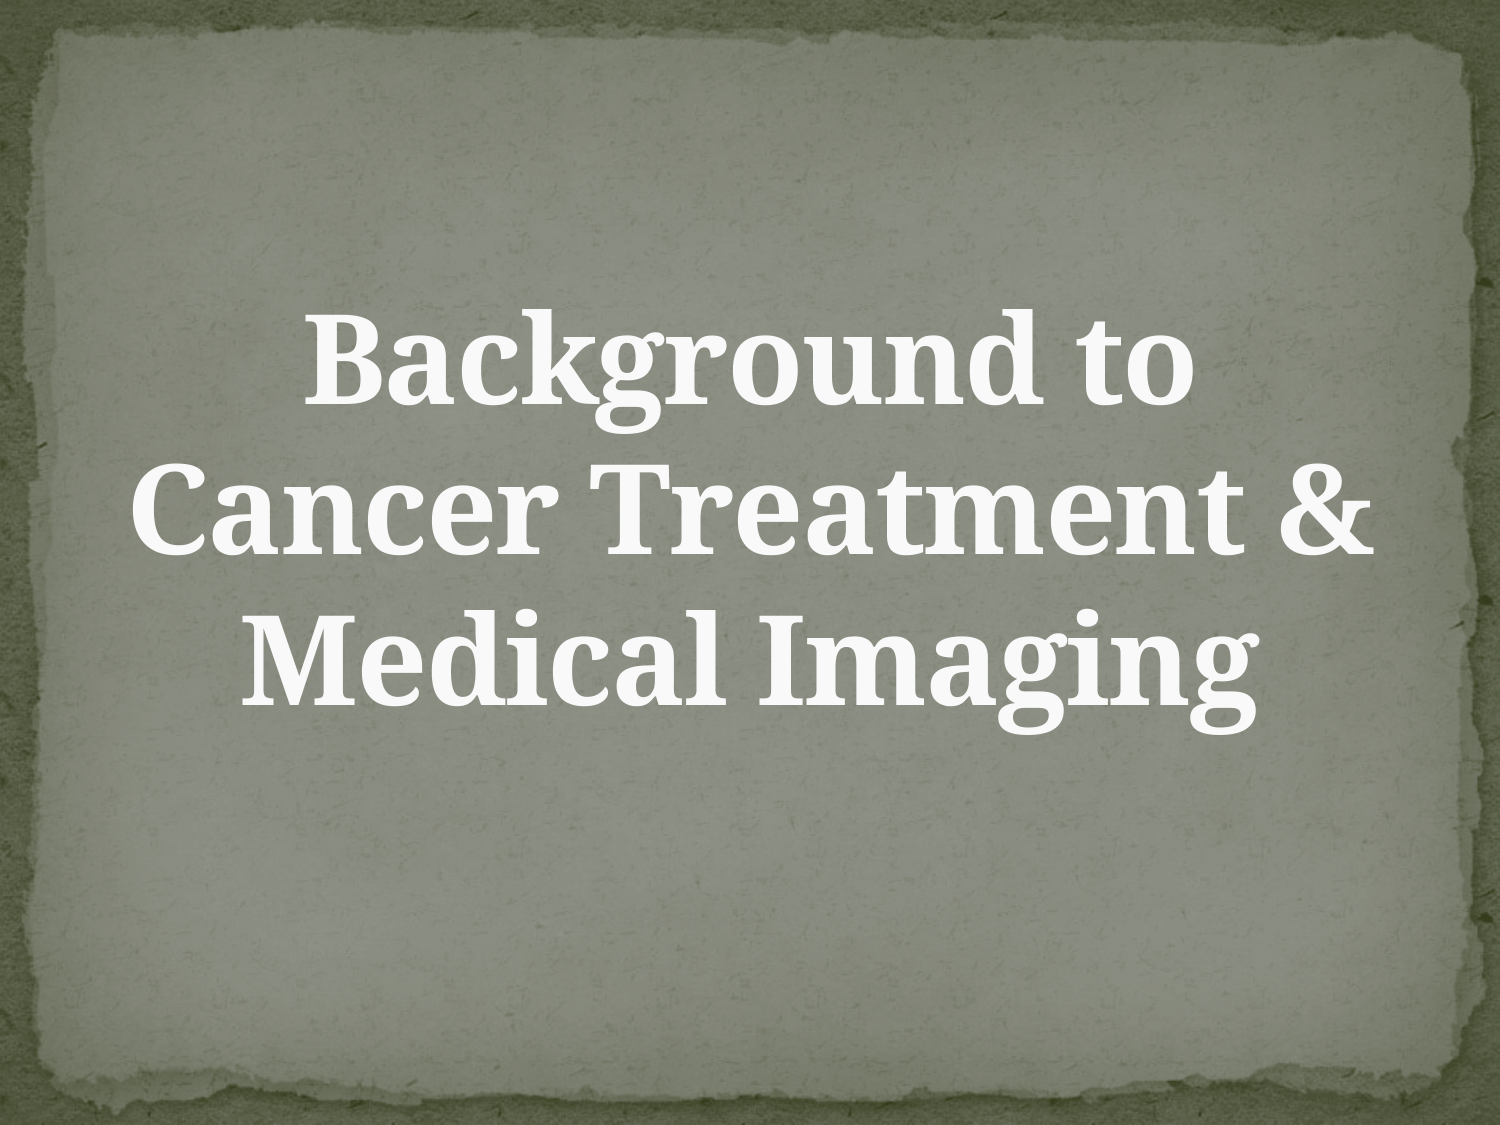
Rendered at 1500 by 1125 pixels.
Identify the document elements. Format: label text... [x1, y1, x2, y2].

title Background to Cancer Treatment & Medical Imaging [74, 262, 1425, 738]
